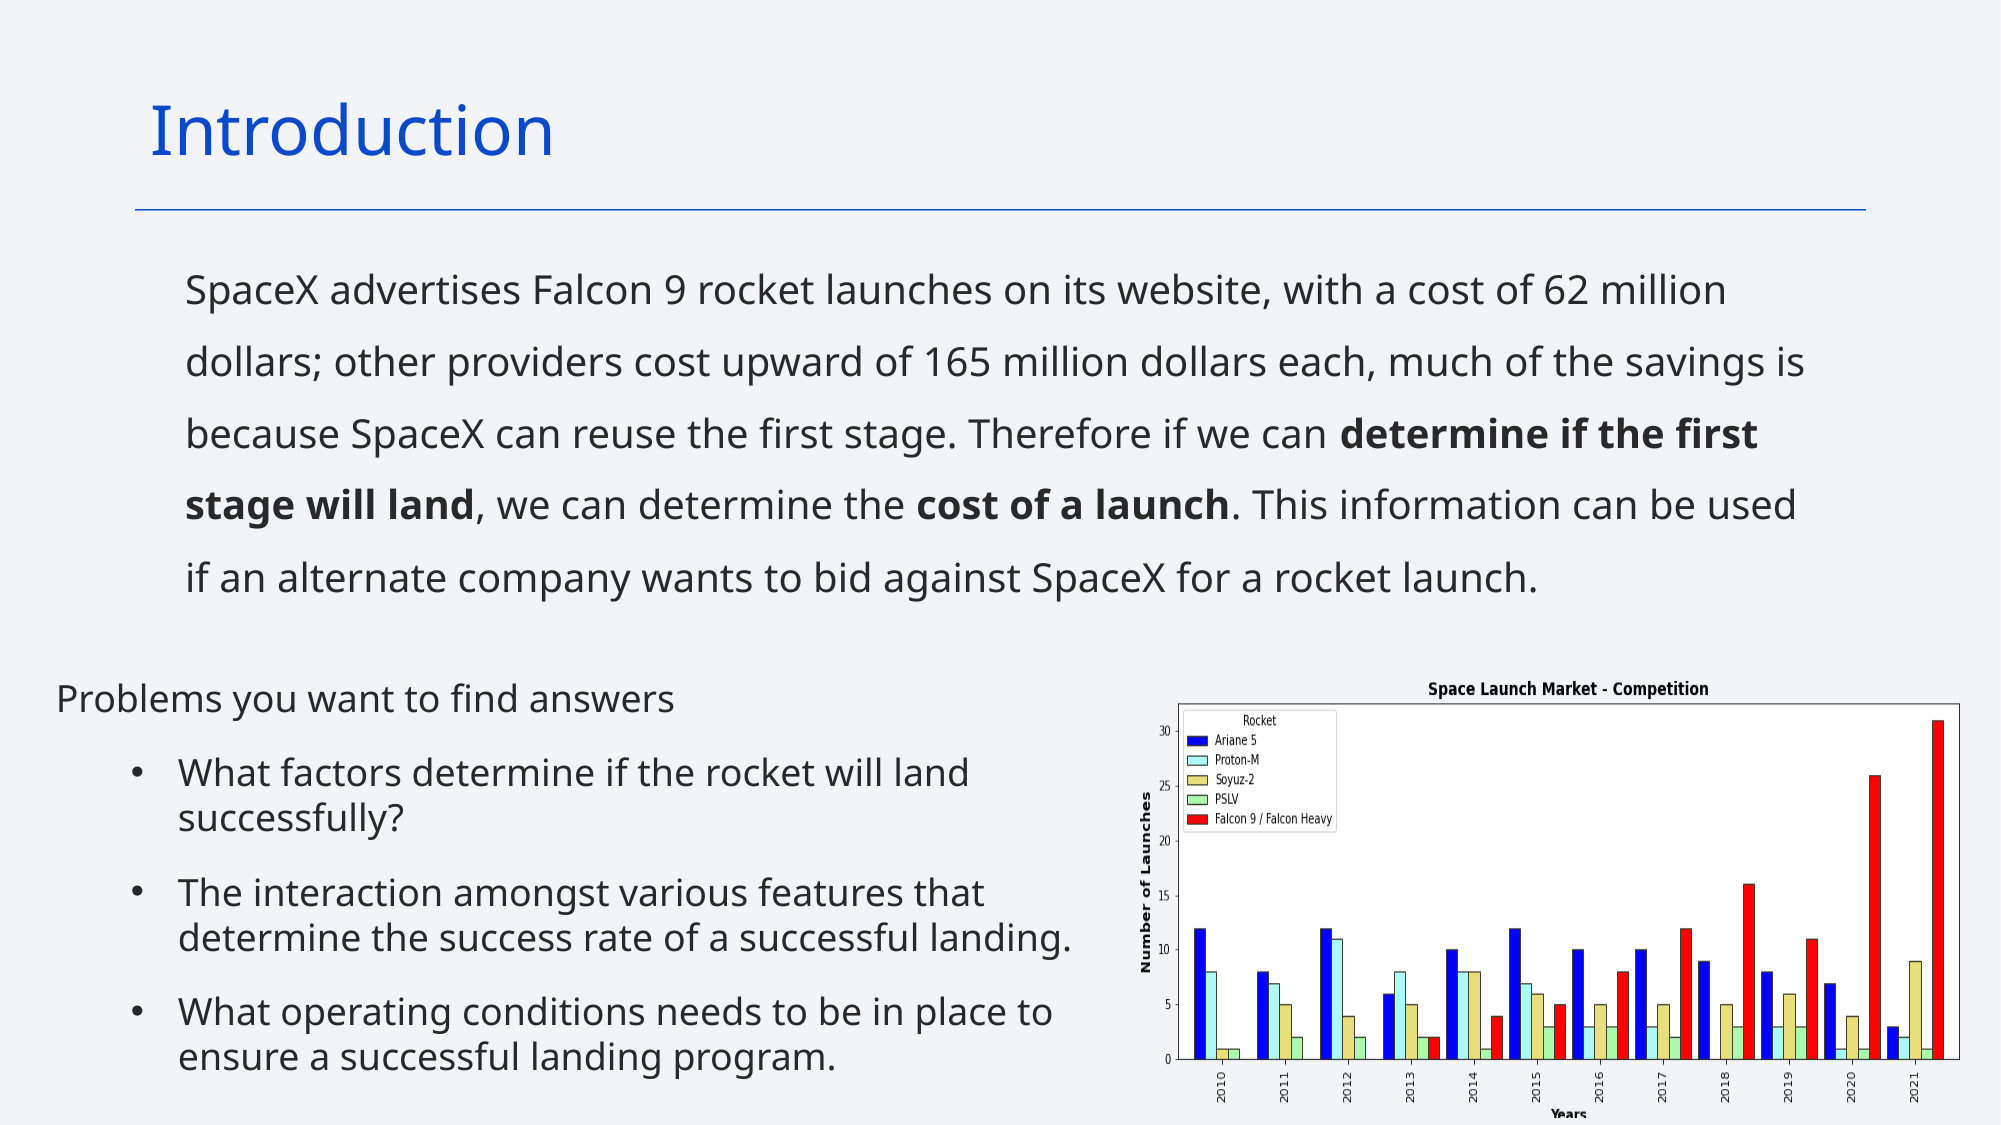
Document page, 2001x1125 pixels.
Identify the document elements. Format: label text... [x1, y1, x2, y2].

text_box Problems you want to find answers What factors determine if the rocket will land successfully? The interaction amongst various features that determine the success rate of a successful landing. What operating conditions needs to be in place to ensure a successful landing program. [41, 667, 1119, 1085]
text_box SpaceX advertises Falcon 9 rocket launches on its website, with a cost of 62 million dollars; other providers cost upward of 165 million dollars each, much of the savings is because SpaceX can reuse the first stage. Therefore if we can determine if the first stage will land, we can determine the cost of a launch. This information can be used if an alternate company wants to bid against SpaceX for a rocket launch. [170, 232, 1829, 667]
picture [0, 0, 2001, 1125]
text_box Introduction [135, 88, 1864, 179]
